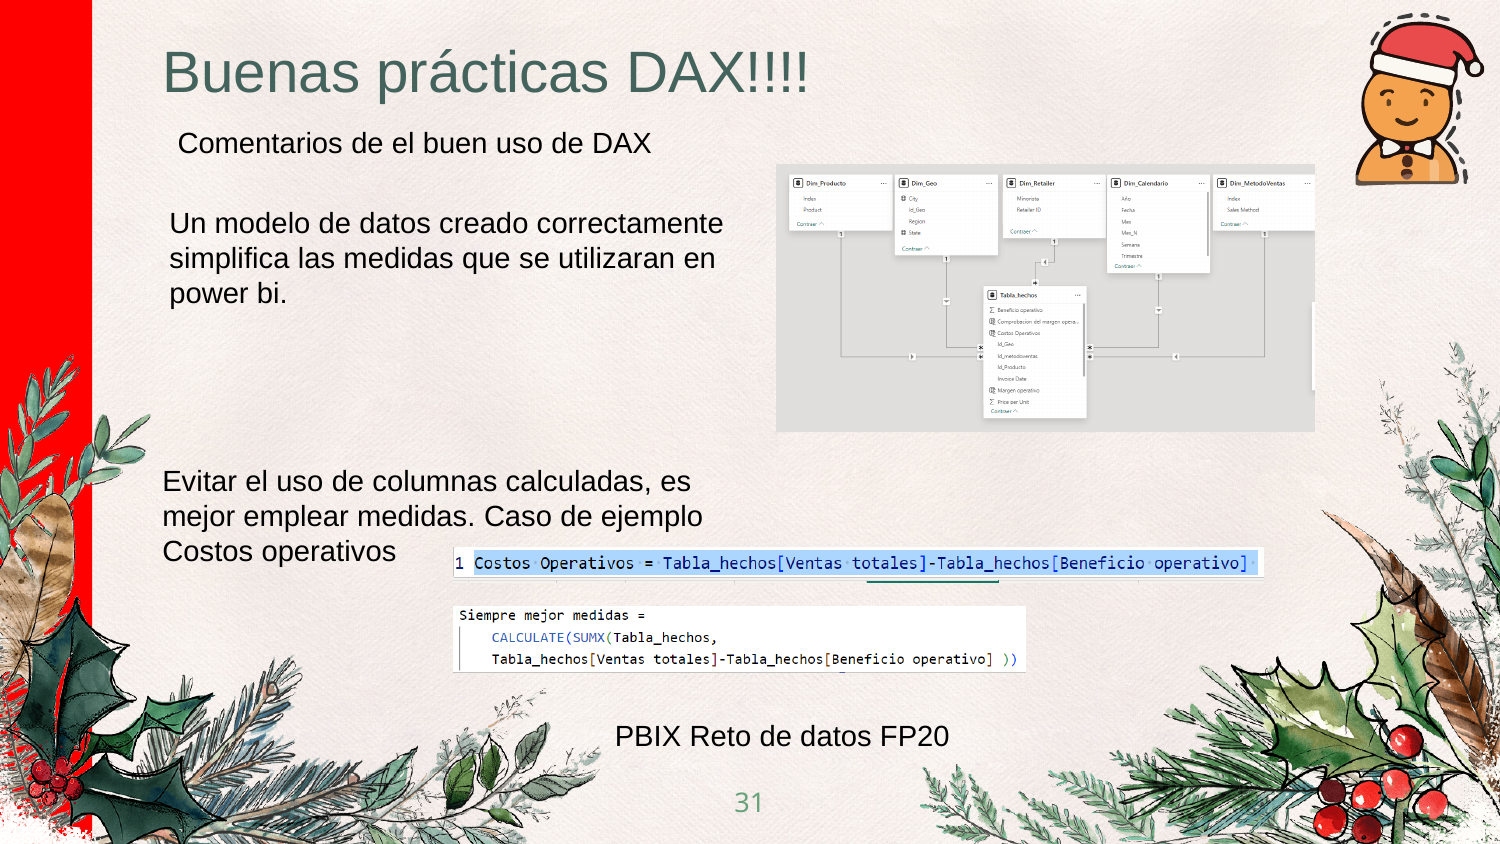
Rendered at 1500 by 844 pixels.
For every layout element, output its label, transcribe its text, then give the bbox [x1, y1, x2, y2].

text_box Buenas prácticas DAX!!!! [147, 0, 1480, 119]
text_box PBIX Reto de datos FP20 [600, 709, 1326, 760]
text_box Evitar el uso de columnas calculadas, es mejor emplear medidas. Caso de ejemplo Costos operativos [147, 455, 770, 575]
text_box Comentarios de el buen uso de DAX [162, 116, 1264, 167]
picture [0, 0, 1500, 844]
text_box Un modelo de datos creado correctamente simplifica las medidas que se utilizaran en power bi. [154, 197, 770, 318]
slide_number 31 [705, 770, 795, 814]
